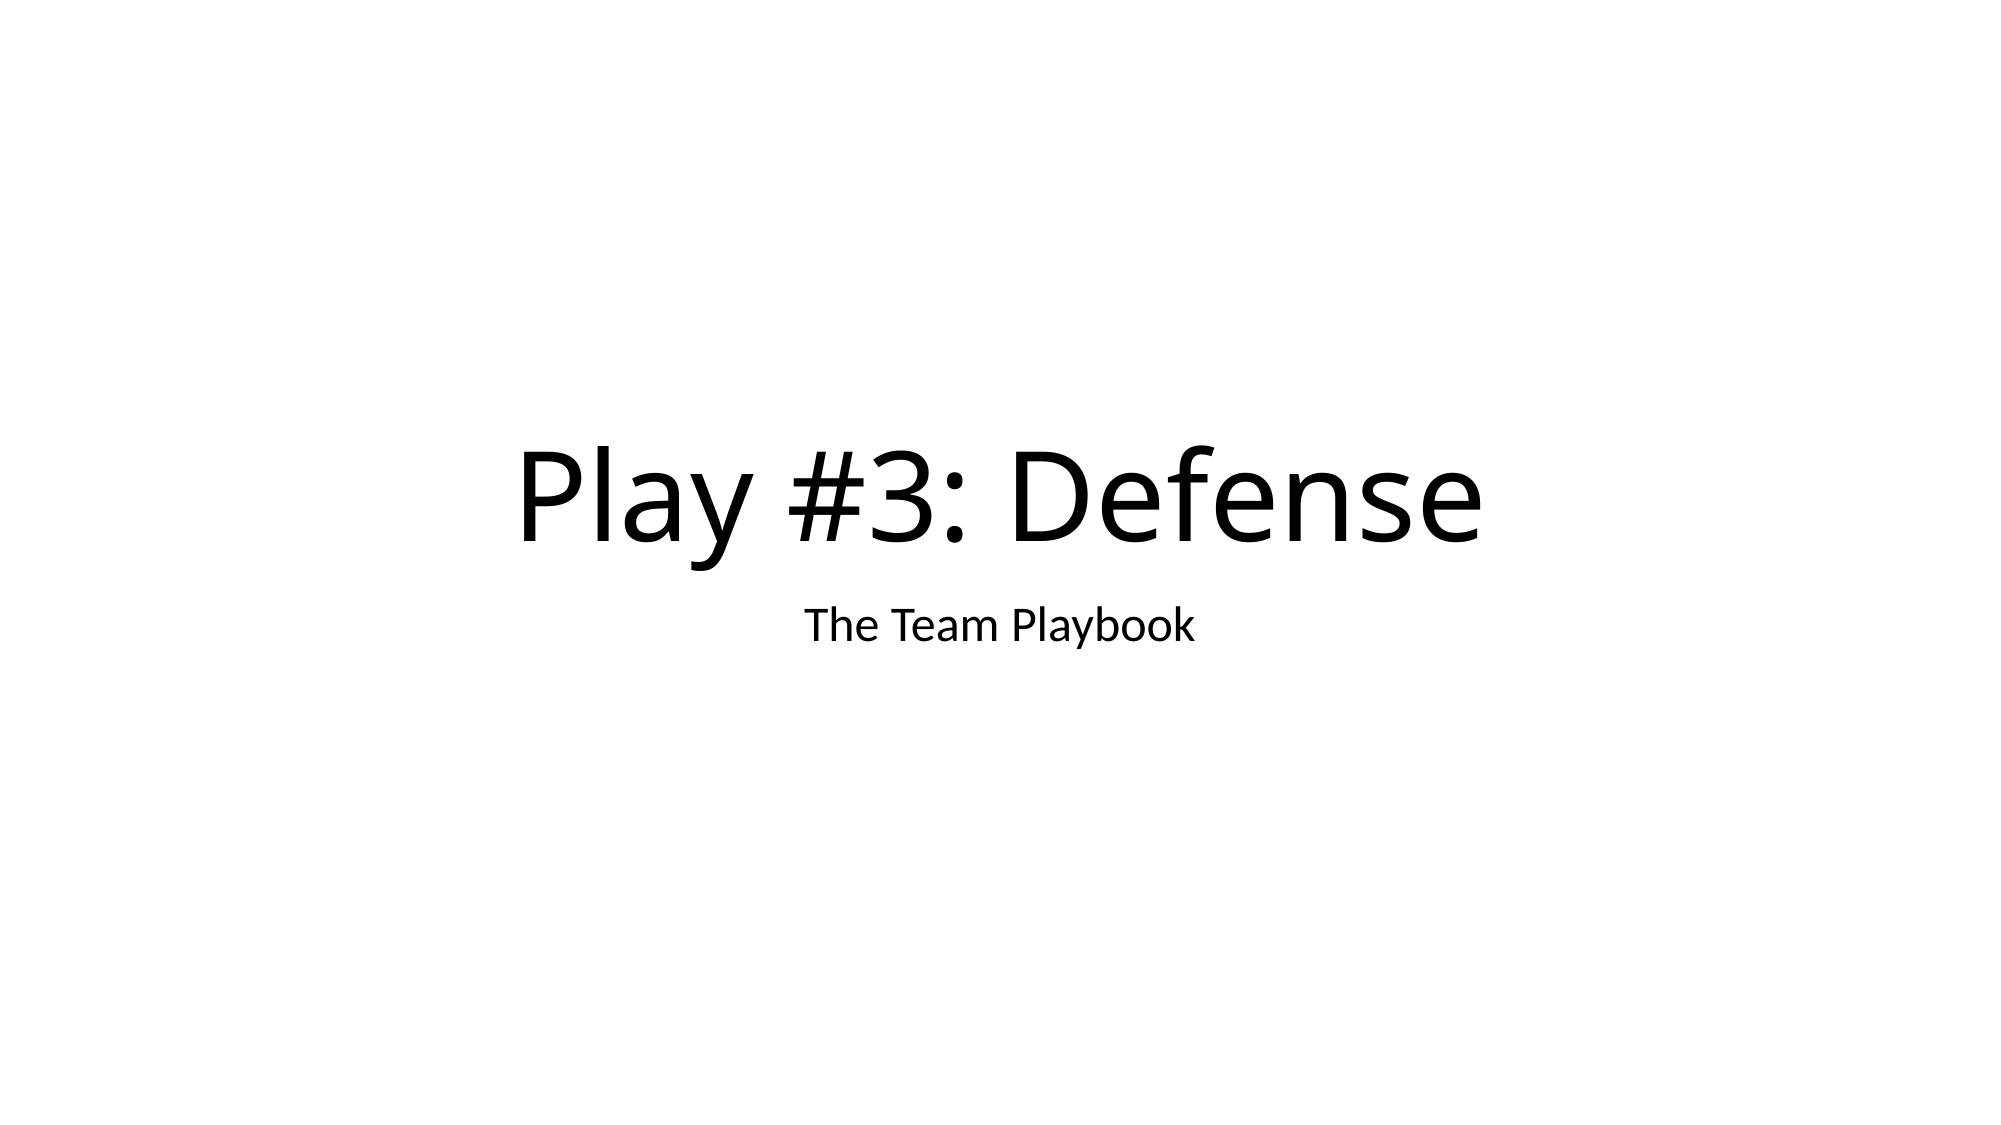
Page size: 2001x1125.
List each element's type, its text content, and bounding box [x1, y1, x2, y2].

title Play #3: Defense [249, 184, 1750, 576]
subtitle The Team Playbook [249, 590, 1750, 863]
